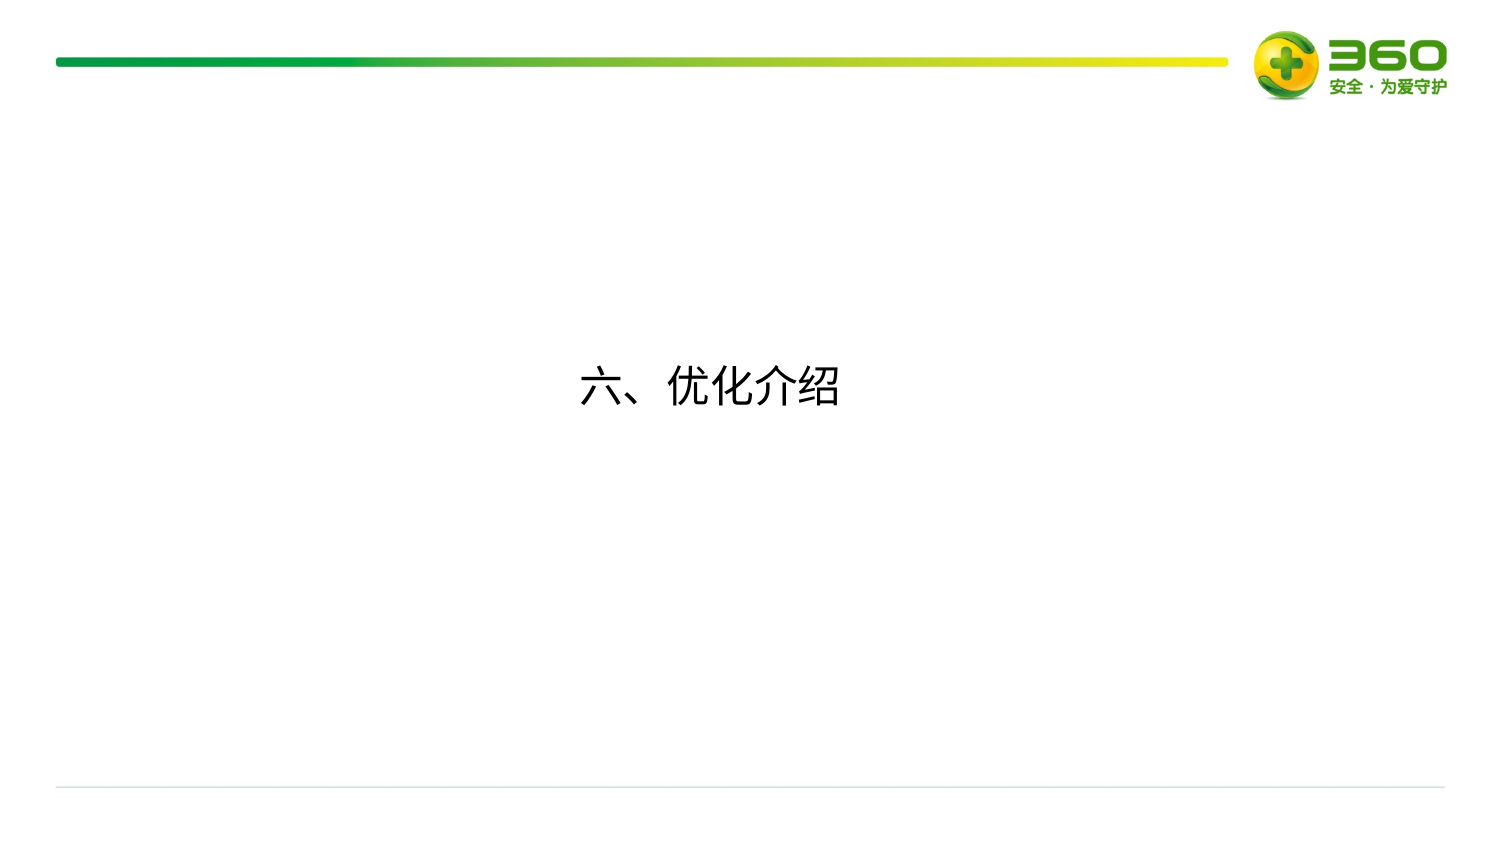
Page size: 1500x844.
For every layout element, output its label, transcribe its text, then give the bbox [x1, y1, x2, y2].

text_box 六、优化介绍 [561, 350, 857, 434]
picture [0, 0, 1500, 844]
